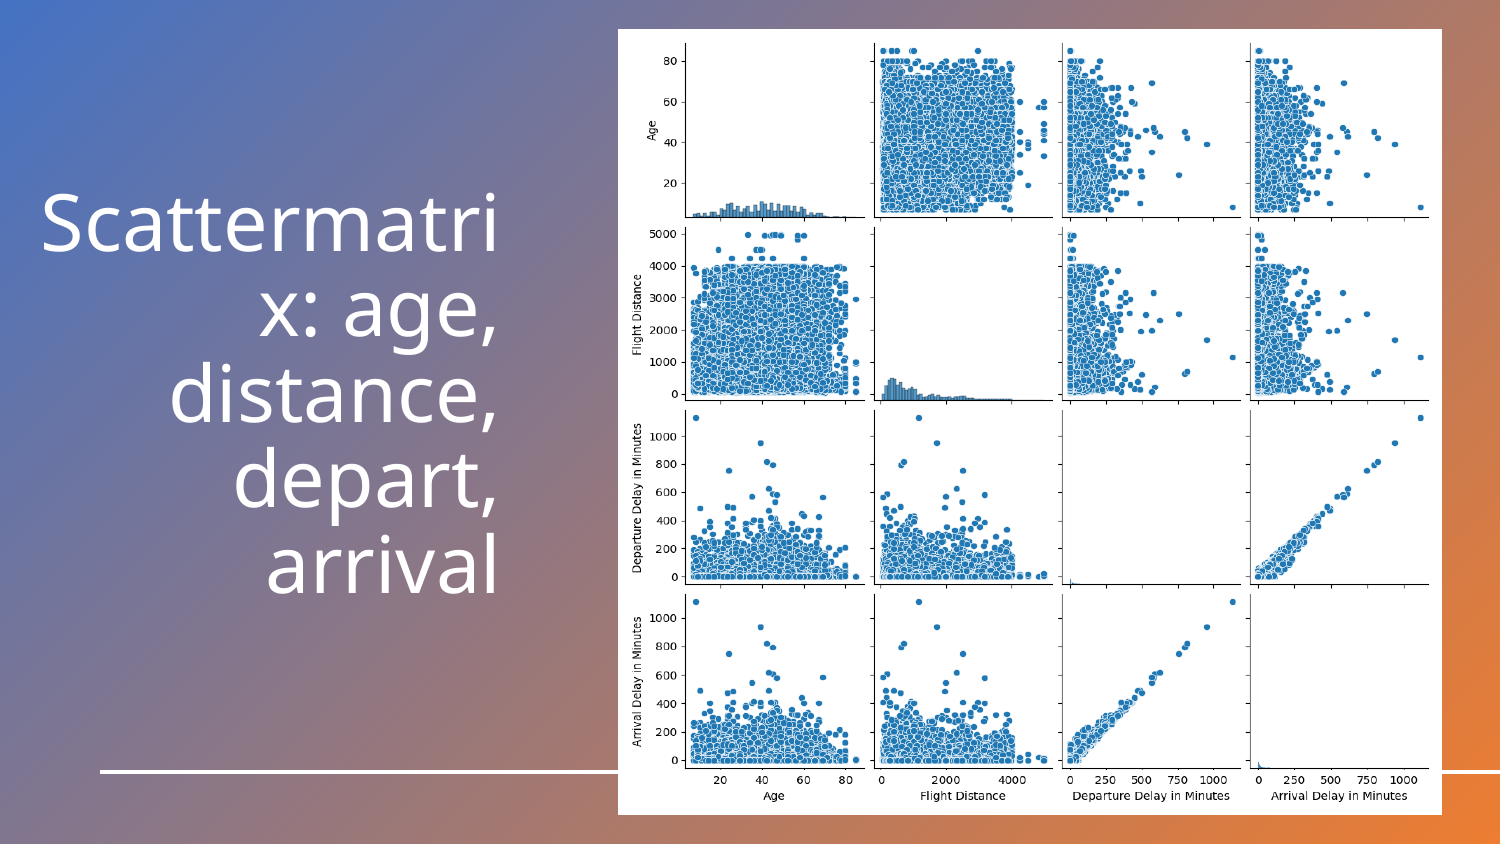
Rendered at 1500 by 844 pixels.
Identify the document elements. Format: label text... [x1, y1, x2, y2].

text_box [0, 0, 1500, 844]
title Scattermatrix: age, distance, depart, arrival [14, 171, 517, 618]
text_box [1346, 100, 1404, 172]
picture [618, 29, 1442, 771]
picture [618, 773, 1442, 815]
